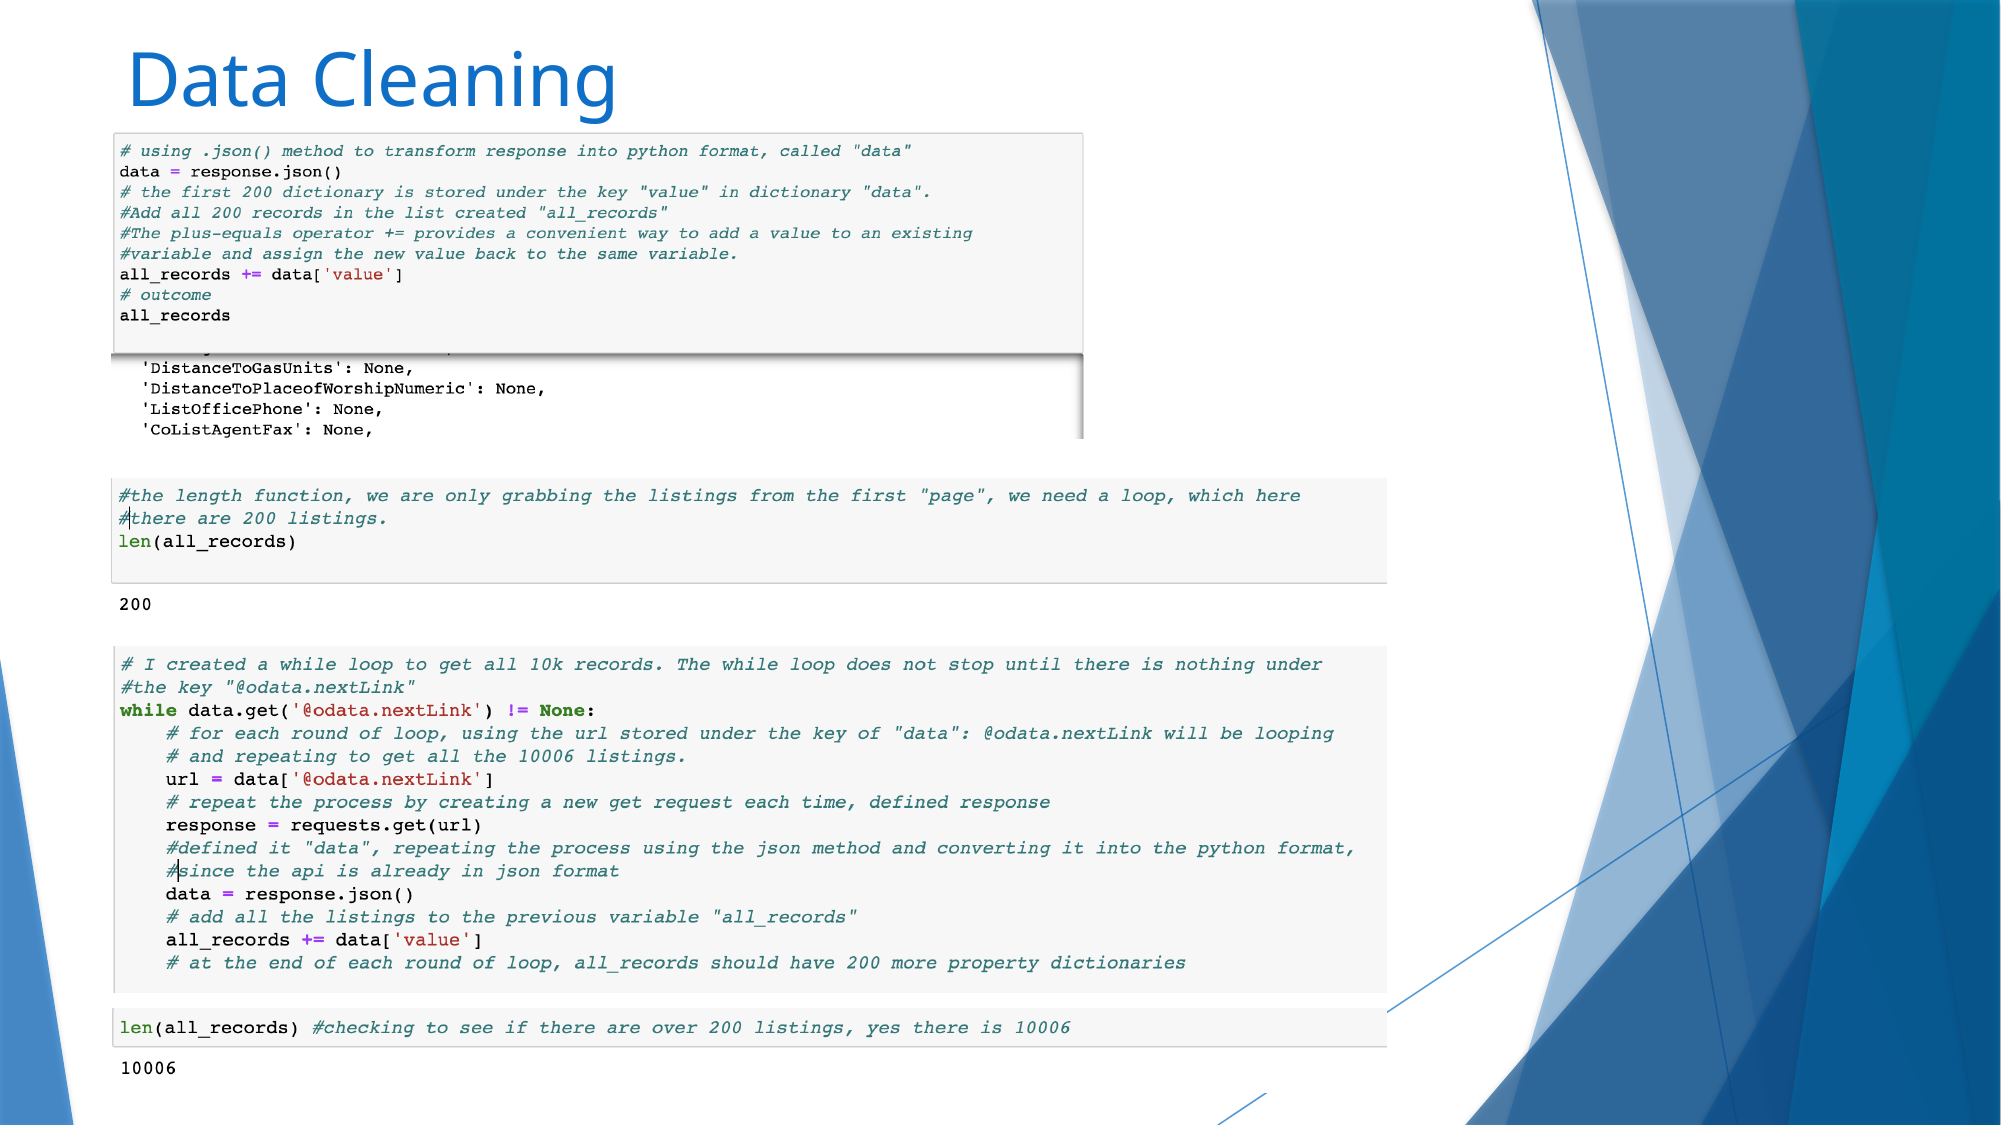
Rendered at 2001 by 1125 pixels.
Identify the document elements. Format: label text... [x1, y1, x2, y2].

picture [110, 1007, 1387, 1094]
picture [110, 477, 1387, 620]
title Data Cleaning [111, 23, 1522, 241]
picture [110, 646, 1387, 994]
picture [110, 131, 1087, 440]
